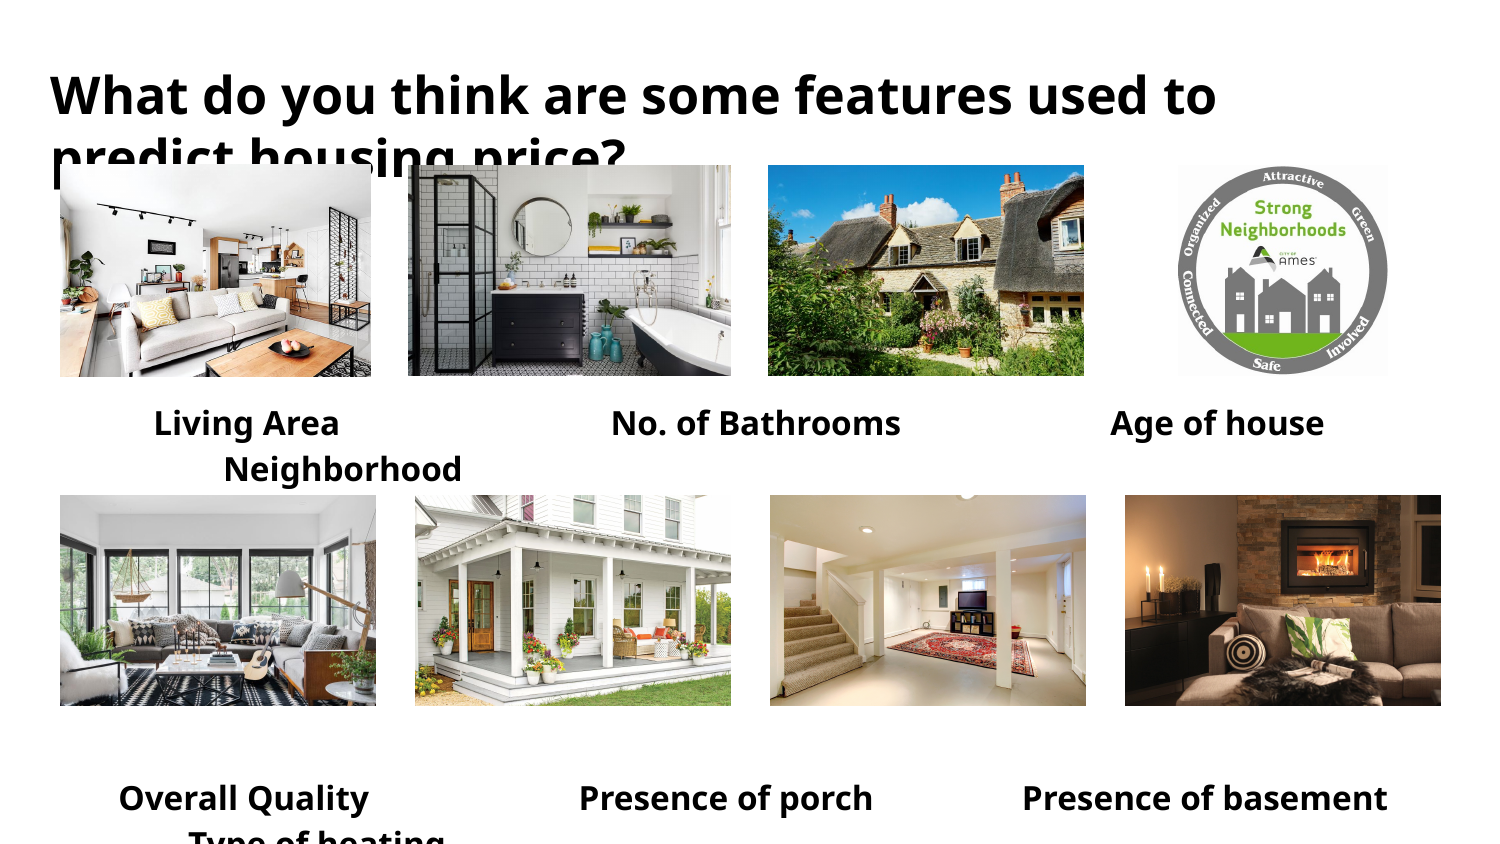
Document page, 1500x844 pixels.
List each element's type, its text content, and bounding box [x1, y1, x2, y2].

picture [1124, 495, 1441, 706]
text_box Living Area No. of Bathrooms Age of house Neighborhood Overall Quality Presence of porch Presence of basement Type of heating [103, 381, 1497, 844]
picture [1178, 165, 1388, 376]
picture [408, 165, 731, 376]
text_box What do you think are some features used to predict housing price? [35, 48, 1412, 142]
picture [770, 495, 1086, 706]
picture [60, 164, 372, 377]
picture [415, 495, 731, 706]
picture [60, 495, 376, 706]
picture [767, 165, 1084, 376]
